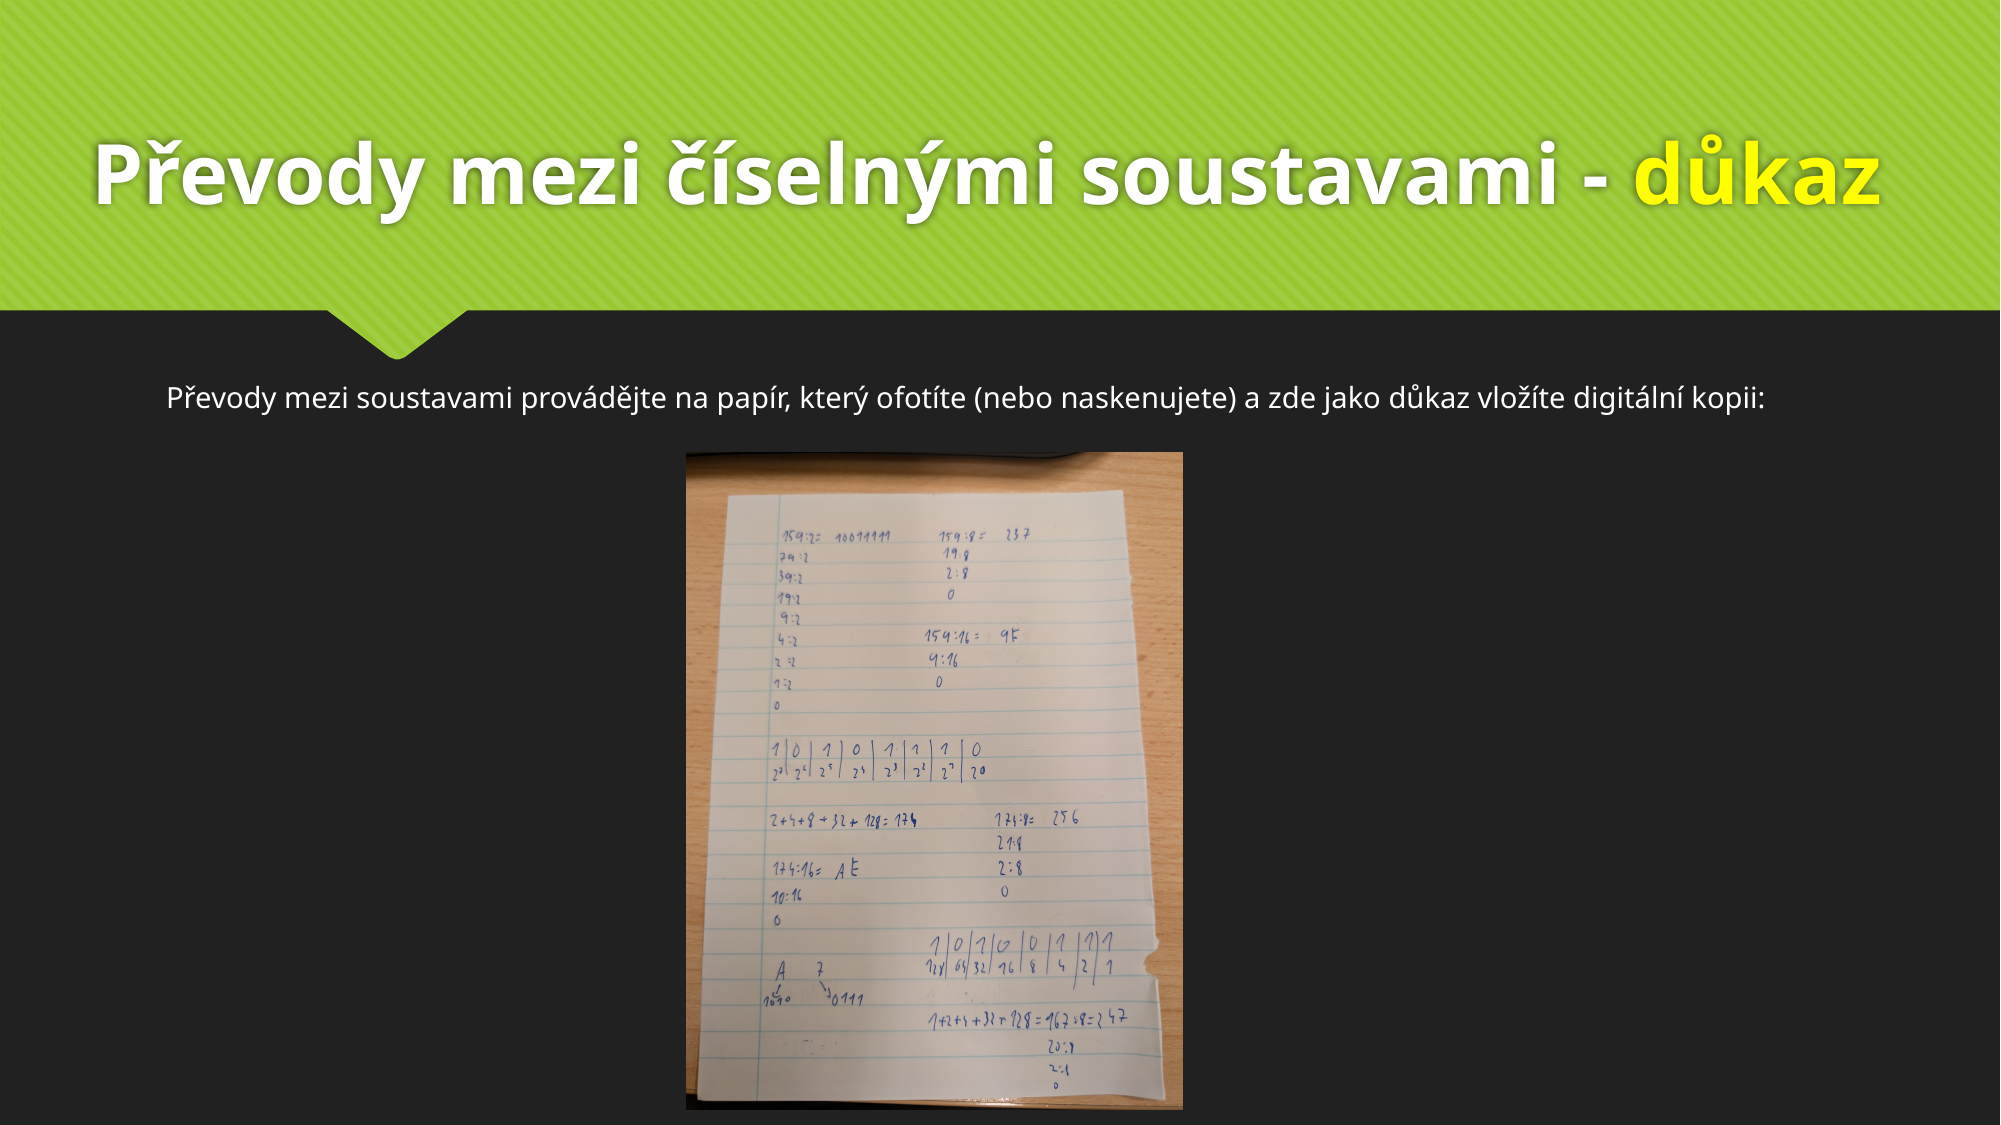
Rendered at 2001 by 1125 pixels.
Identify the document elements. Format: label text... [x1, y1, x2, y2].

picture [686, 451, 1183, 1111]
title Převody mezi číselnými soustavami - důkaz [38, 69, 1936, 229]
text_box Převody mezi soustavami provádějte na papír, který ofotíte (nebo naskenujete) a zde jako důkaz vložíte digitální kopii: [151, 372, 1852, 422]
